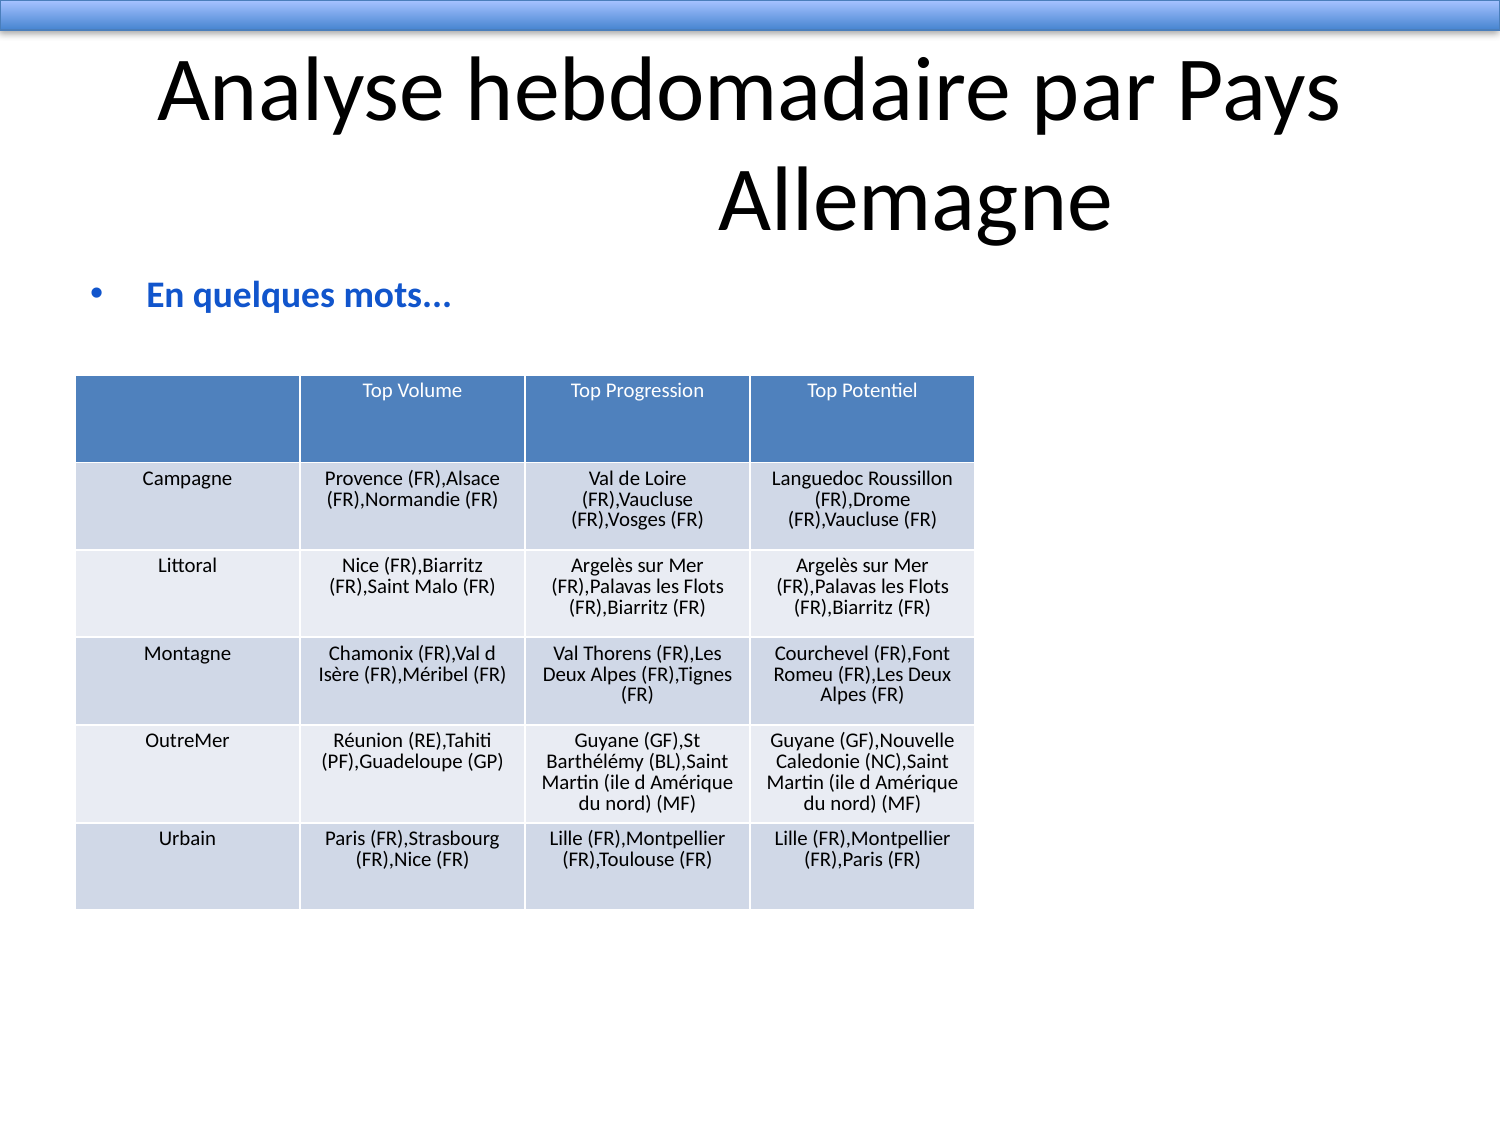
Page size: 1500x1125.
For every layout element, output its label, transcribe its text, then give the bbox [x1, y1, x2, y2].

table_cell Réunion (RE),Tahiti (PF),Guadeloupe (GP) [301, 726, 524, 822]
table_cell Argelès sur Mer (FR),Palavas les Flots (FR),Biarritz (FR) [526, 551, 749, 636]
table_header Top Progression [526, 376, 749, 462]
table_cell Urbain [76, 824, 299, 909]
table_cell Lille (FR),Montpellier (FR),Toulouse (FR) [526, 824, 749, 909]
table_cell Val de Loire (FR),Vaucluse (FR),Vosges (FR) [526, 463, 749, 549]
table_header [76, 376, 299, 462]
table_cell OutreMer [76, 726, 299, 822]
table_header Top Volume [301, 376, 524, 462]
table_header Top Potentiel [751, 376, 974, 462]
table_cell Montagne [76, 638, 299, 724]
table_cell Courchevel (FR),Font Romeu (FR),Les Deux Alpes (FR) [751, 638, 974, 724]
table_cell Guyane (GF),Nouvelle Caledonie (NC),Saint Martin (ile d Amérique du nord) (MF) [751, 726, 974, 822]
table_cell Provence (FR),Alsace (FR),Normandie (FR) [301, 463, 524, 549]
table_cell Guyane (GF),St Barthélémy (BL),Saint Martin (ile d Amérique du nord) (MF) [526, 726, 749, 822]
title Analyse hebdomadaire par Pays Allemagne [75, 45, 1425, 233]
table_cell Campagne [76, 463, 299, 549]
table_cell Nice (FR),Biarritz (FR),Saint Malo (FR) [301, 551, 524, 636]
text_box [0, 0, 1500, 31]
table_cell Littoral [76, 551, 299, 636]
table_cell Paris (FR),Strasbourg (FR),Nice (FR) [301, 824, 524, 909]
table_cell Chamonix (FR),Val d Isère (FR),Méribel (FR) [301, 638, 524, 724]
list En quelques mots... [75, 262, 1425, 1005]
table_cell Languedoc Roussillon (FR),Drome (FR),Vaucluse (FR) [751, 463, 974, 549]
table_cell Val Thorens (FR),Les Deux Alpes (FR),Tignes (FR) [526, 638, 749, 724]
table_cell Argelès sur Mer (FR),Palavas les Flots (FR),Biarritz (FR) [751, 551, 974, 636]
table_cell Lille (FR),Montpellier (FR),Paris (FR) [751, 824, 974, 909]
